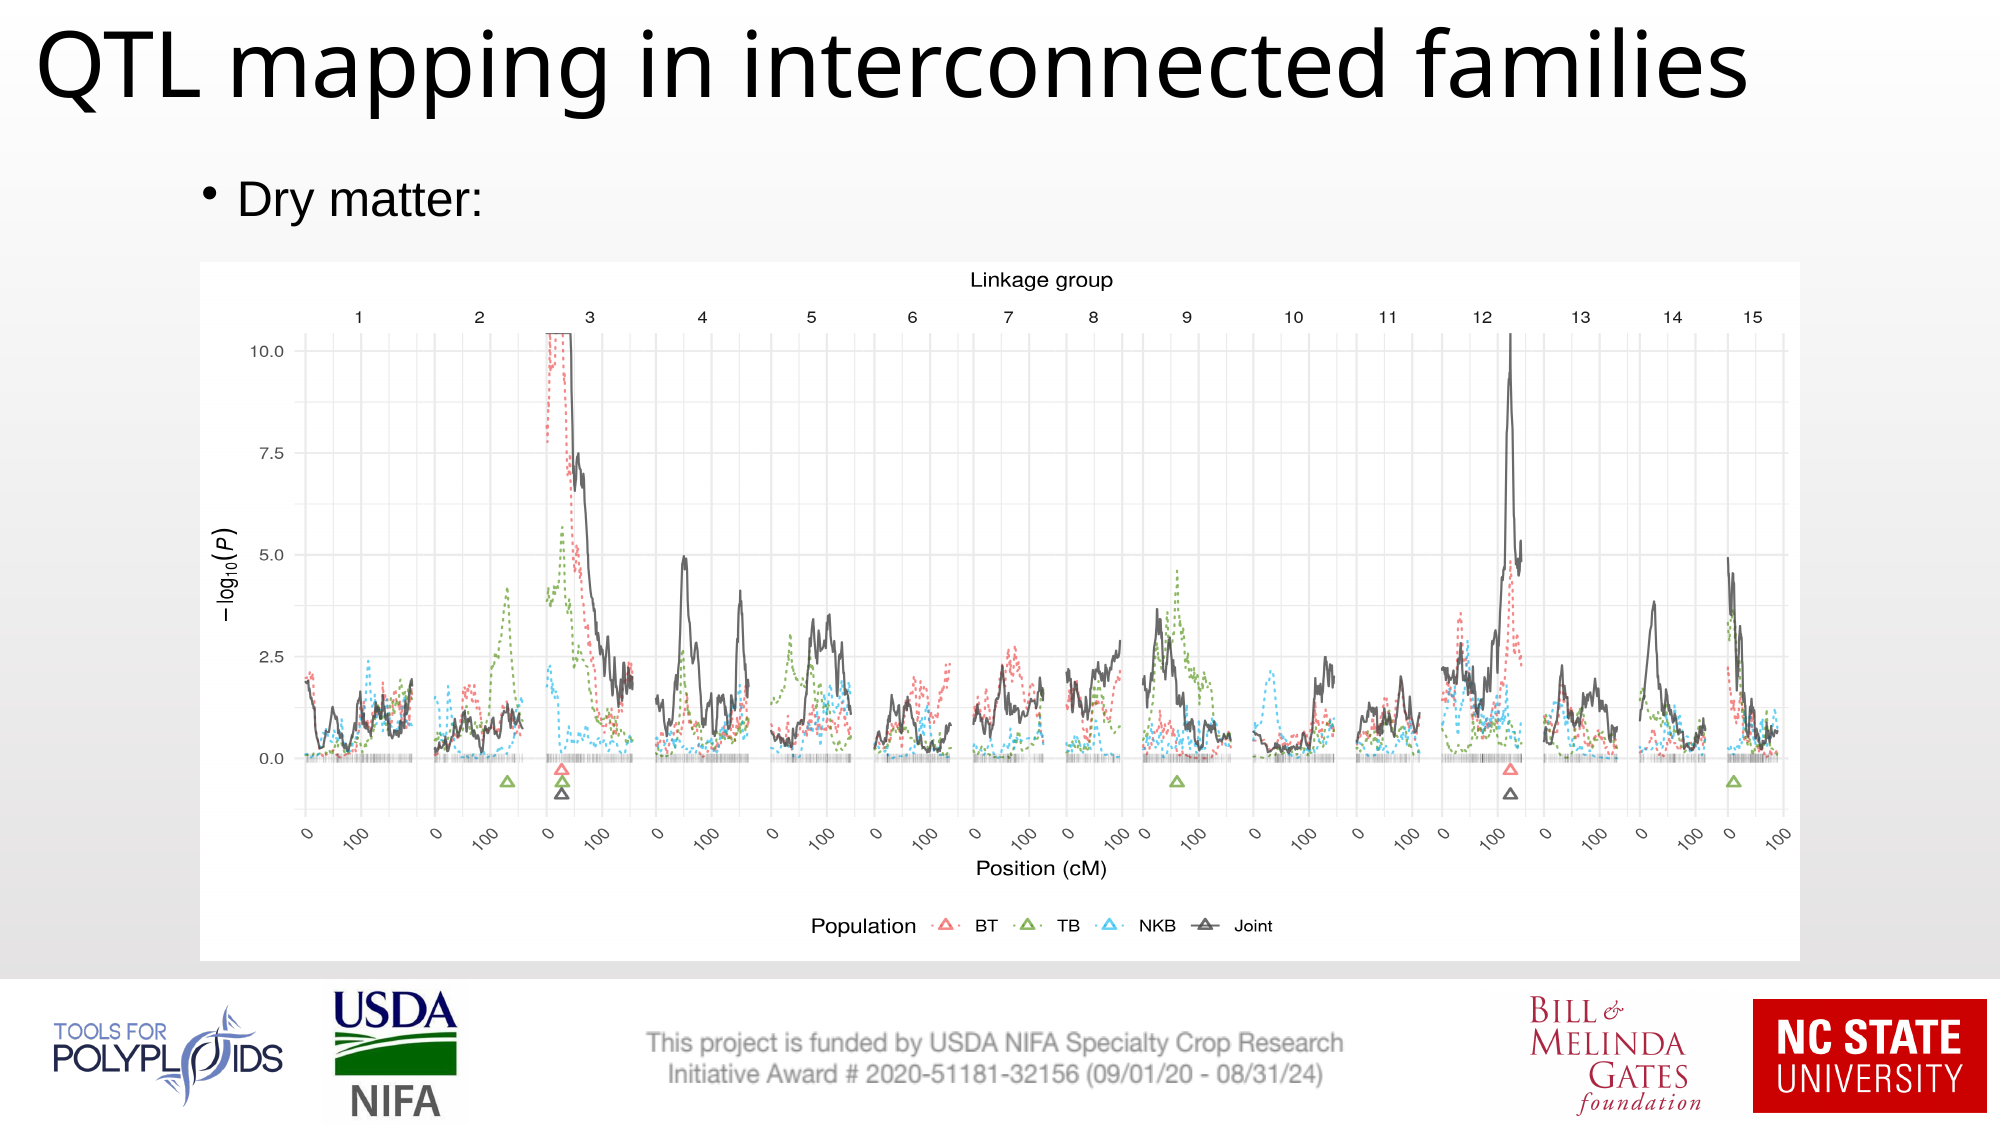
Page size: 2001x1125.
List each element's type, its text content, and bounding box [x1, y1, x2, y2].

picture [1477, 987, 1987, 1125]
picture [199, 262, 1800, 961]
picture [13, 977, 469, 1125]
text_box Dry matter: [186, 158, 638, 286]
title QTL mapping in interconnected families [19, 0, 1950, 177]
